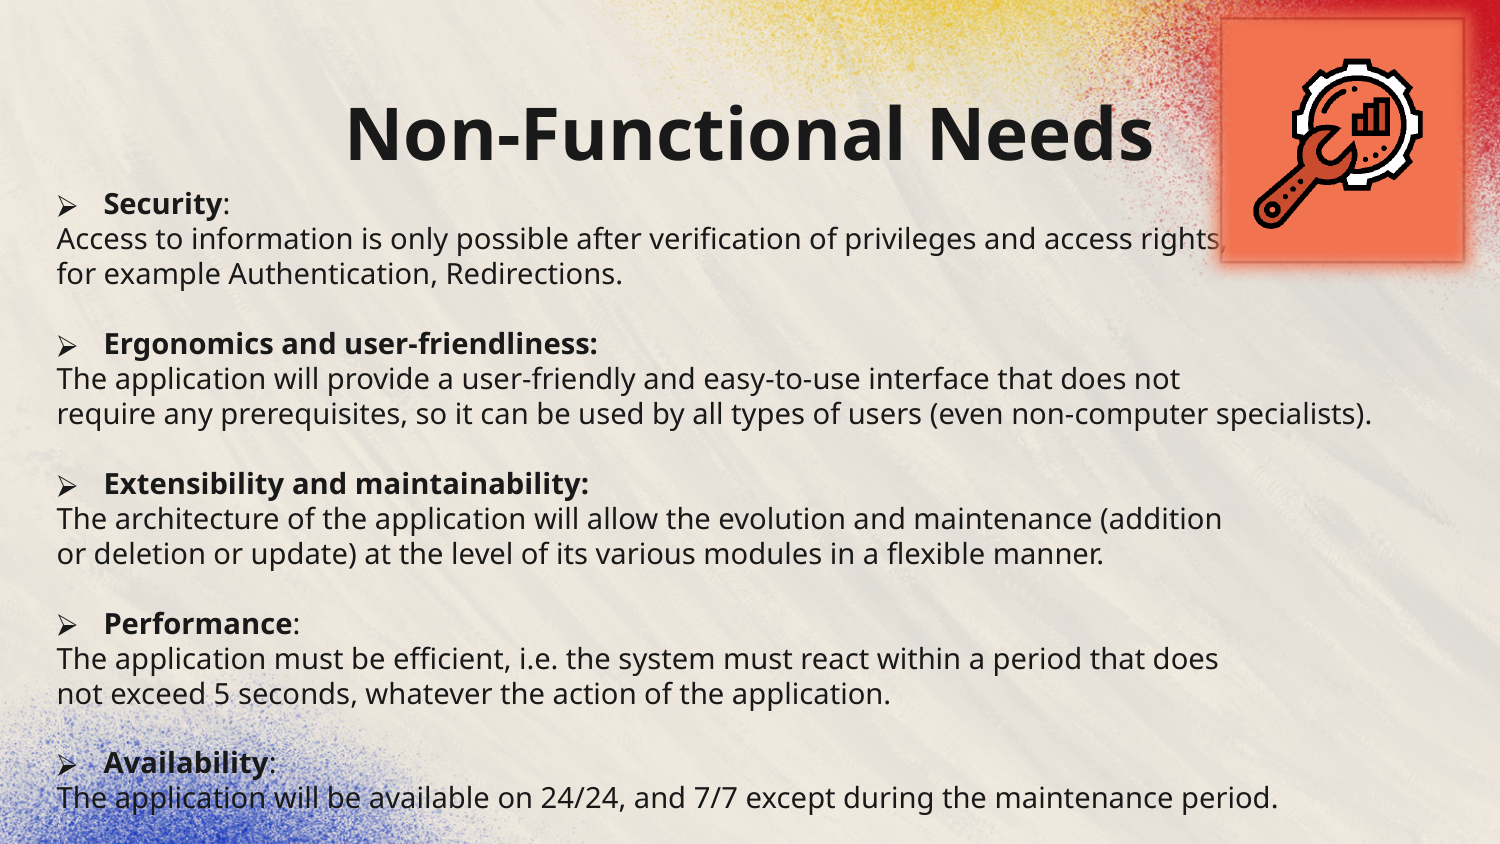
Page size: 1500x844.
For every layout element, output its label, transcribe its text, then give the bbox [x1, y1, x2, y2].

picture [0, 0, 1500, 844]
title Non-Functional Needs [118, 72, 1068, 170]
list Security: Access to information is only possible after verification of privileges and access rights, for example Authentication, Redirections. Ergonomics and user-friendliness: The application will provide a user-friendly and easy-to-use interface that does not require any prerequisites, so it can be used by all types of users (even non-computer specialists). Extensibility and maintainability: The architecture of the application will allow the evolution and maintenance (addition or deletion or update) at the level of its various modules in a flexible manner. Performance: The application must be efficient, i.e. the system must react within a period that does not exceed 5 seconds, whatever the action of the application. Availability: The application will be available on 24/24, and 7/7 except during the maintenance period. [41, 170, 1483, 798]
